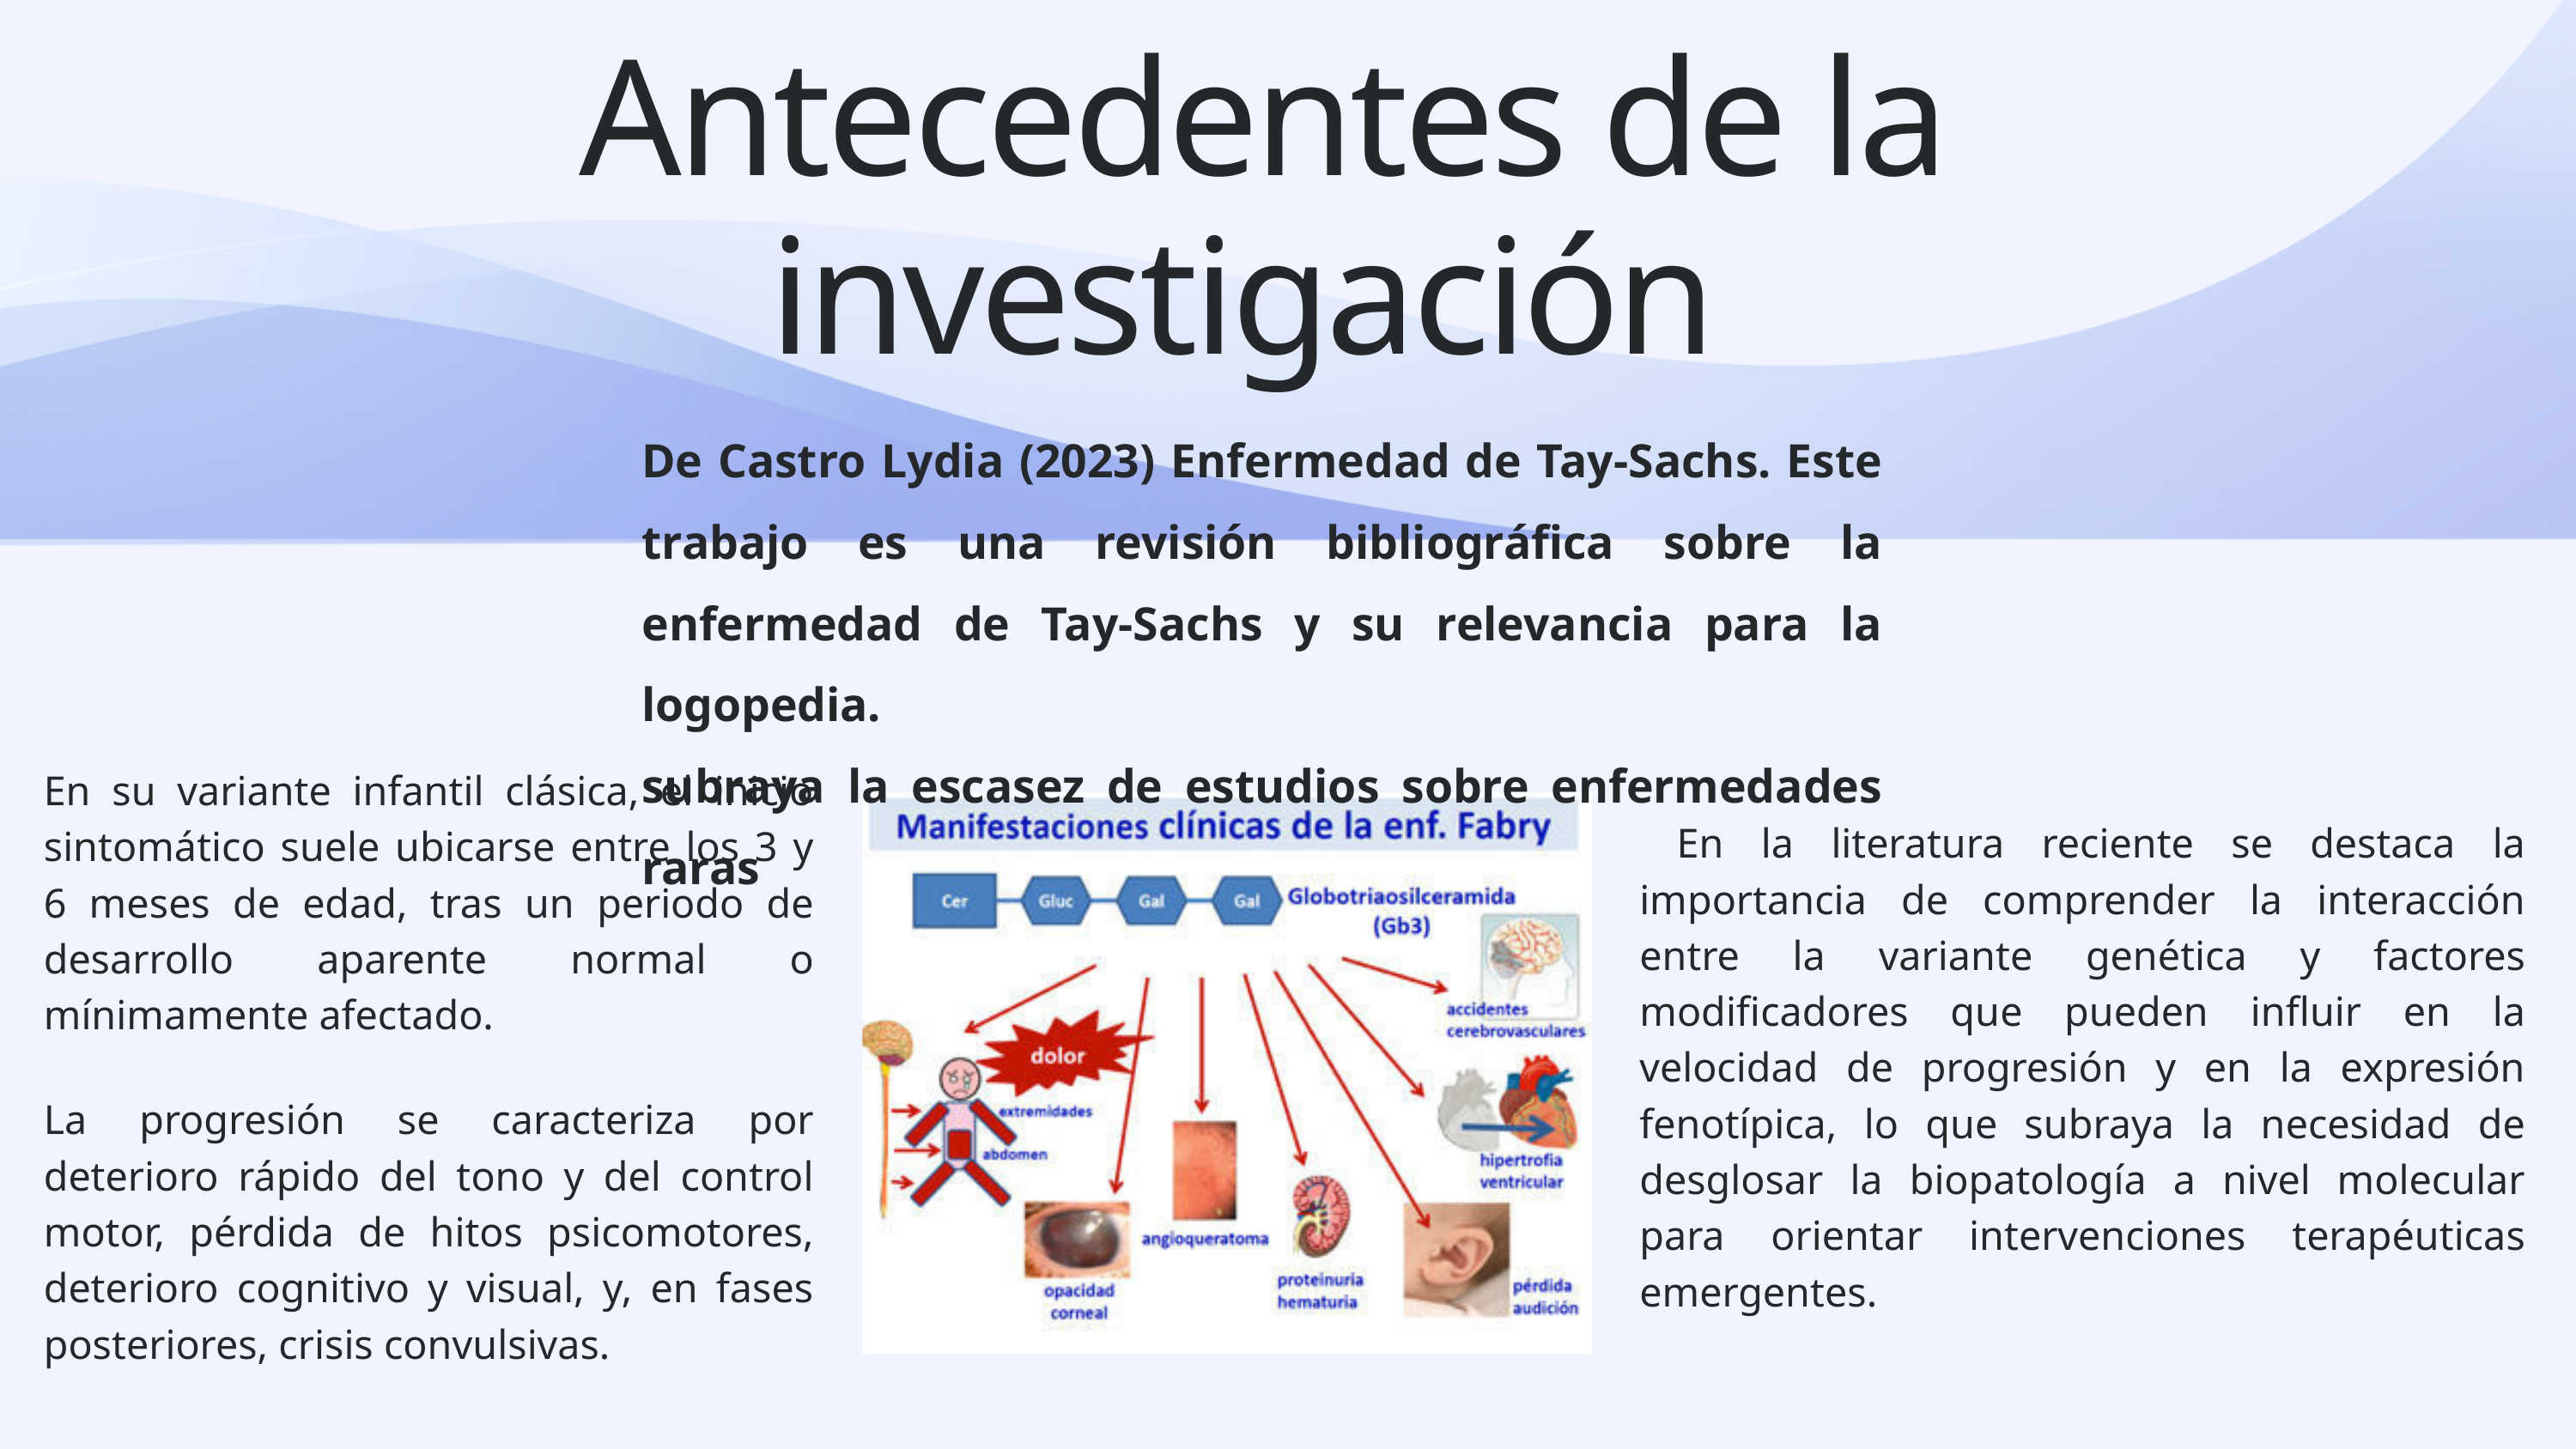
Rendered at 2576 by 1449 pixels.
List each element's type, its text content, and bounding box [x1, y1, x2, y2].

text_box De Castro Lydia (2023) Enfermedad de Tay-Sachs. Este trabajo es una revisión bibliográfica sobre la enfermedad de Tay-Sachs y su relevancia para la logopedia. subraya la escasez de estudios sobre enfermedades raras [641, 405, 1882, 894]
text_box [862, 894, 1592, 1355]
text_box Antecedentes de la investigación [211, 29, 2313, 387]
text_box [0, 0, 2576, 548]
text_box En su variante infantil clásica, el inicio sintomático suele ubicarse entre los 3 y 6 meses de edad, tras un periodo de desarrollo aparente normal o mínimamente afectado. La progresión se caracteriza por deterioro rápido del tono y del control motor, pérdida de hitos psicomotores, deterioro cognitivo y visual, y, en fases posteriores, crisis convulsivas. [43, 757, 815, 1367]
text_box En la literatura reciente se destaca la importancia de comprender la interacción entre la variante genética y factores modificadores que pueden influir en la velocidad de progresión y en la expresión fenotípica, lo que subraya la necesidad de desglosar la biopatología a nivel molecular para orientar intervenciones terapéuticas emergentes. [1639, 809, 2527, 1371]
